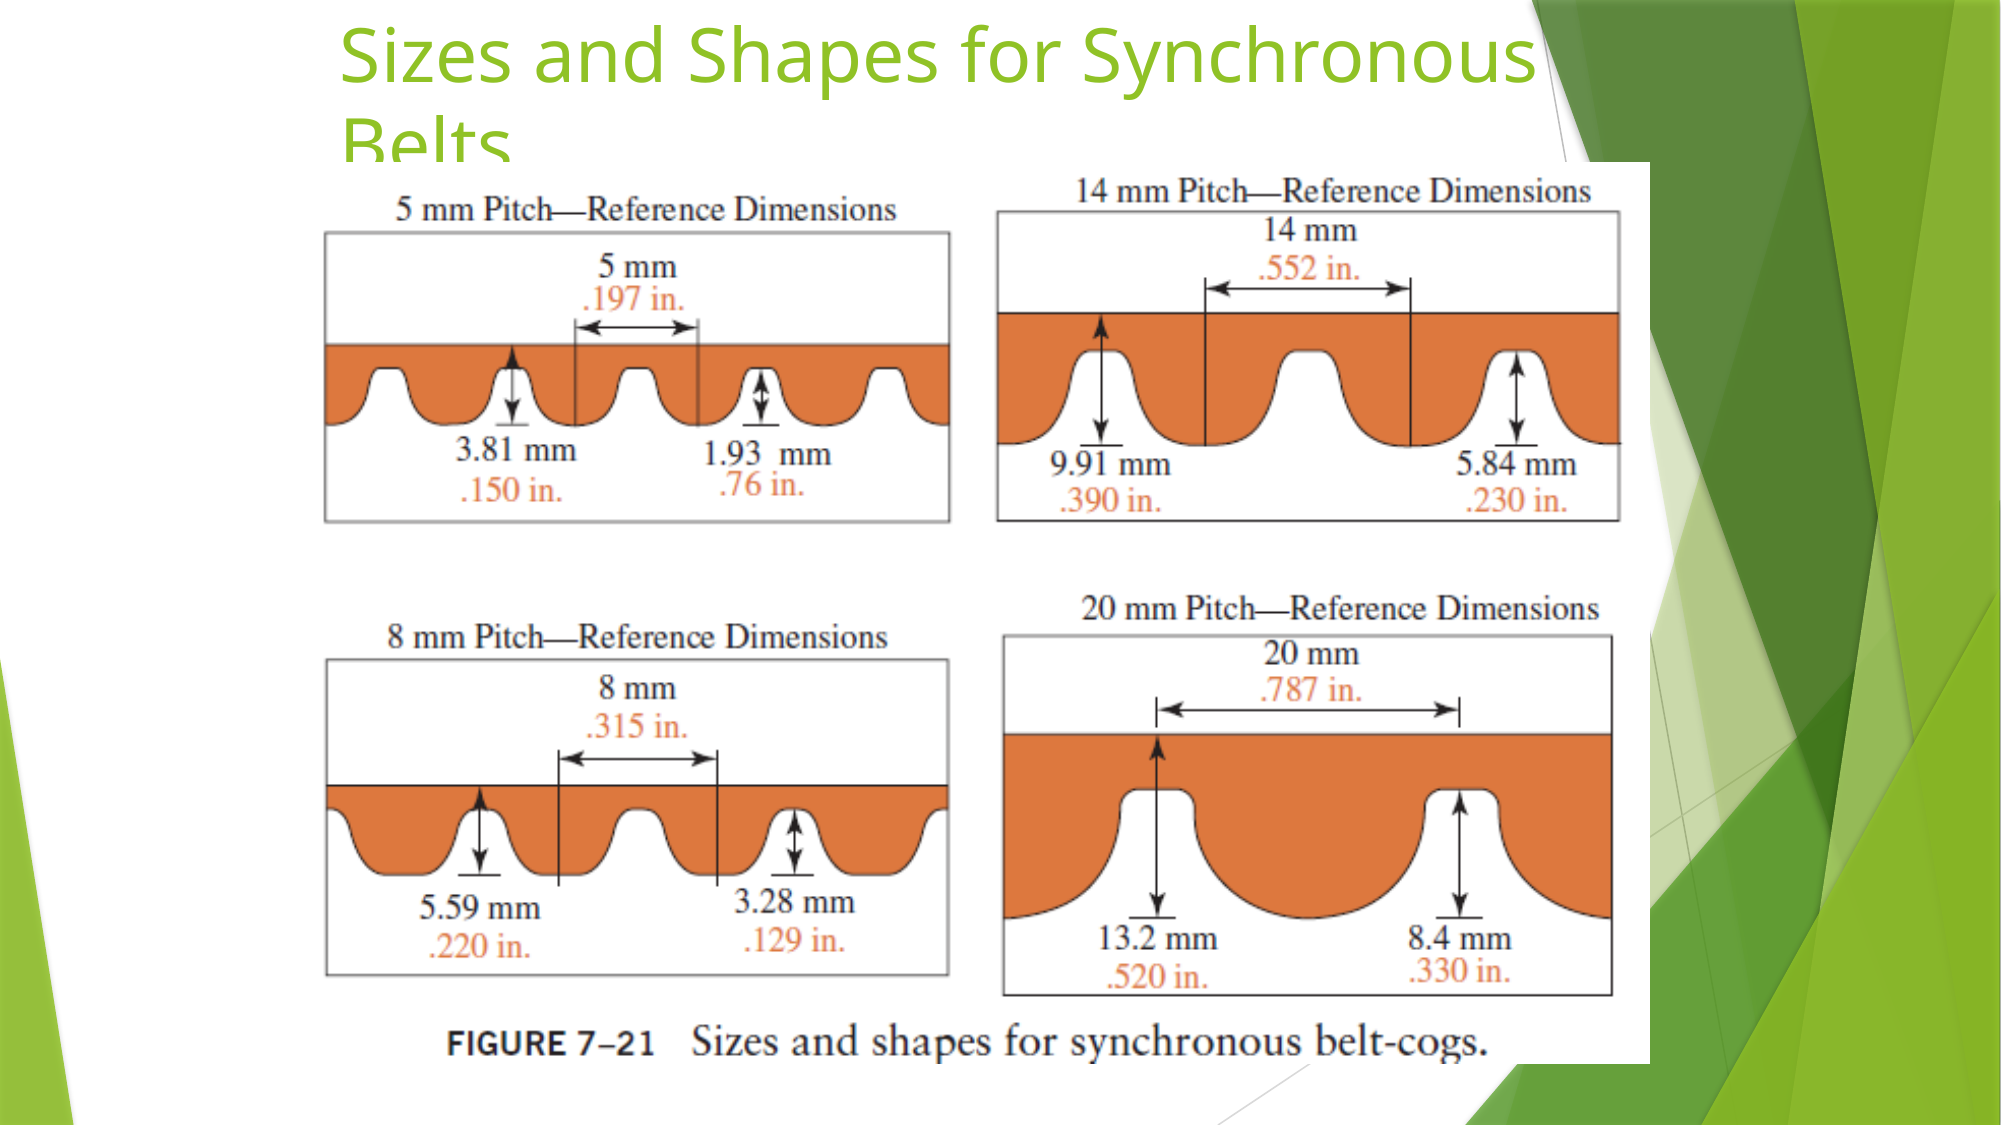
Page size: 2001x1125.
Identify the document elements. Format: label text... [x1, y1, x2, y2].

picture [299, 161, 1651, 1064]
title Sizes and Shapes for Synchronous Belts [324, 0, 1675, 163]
